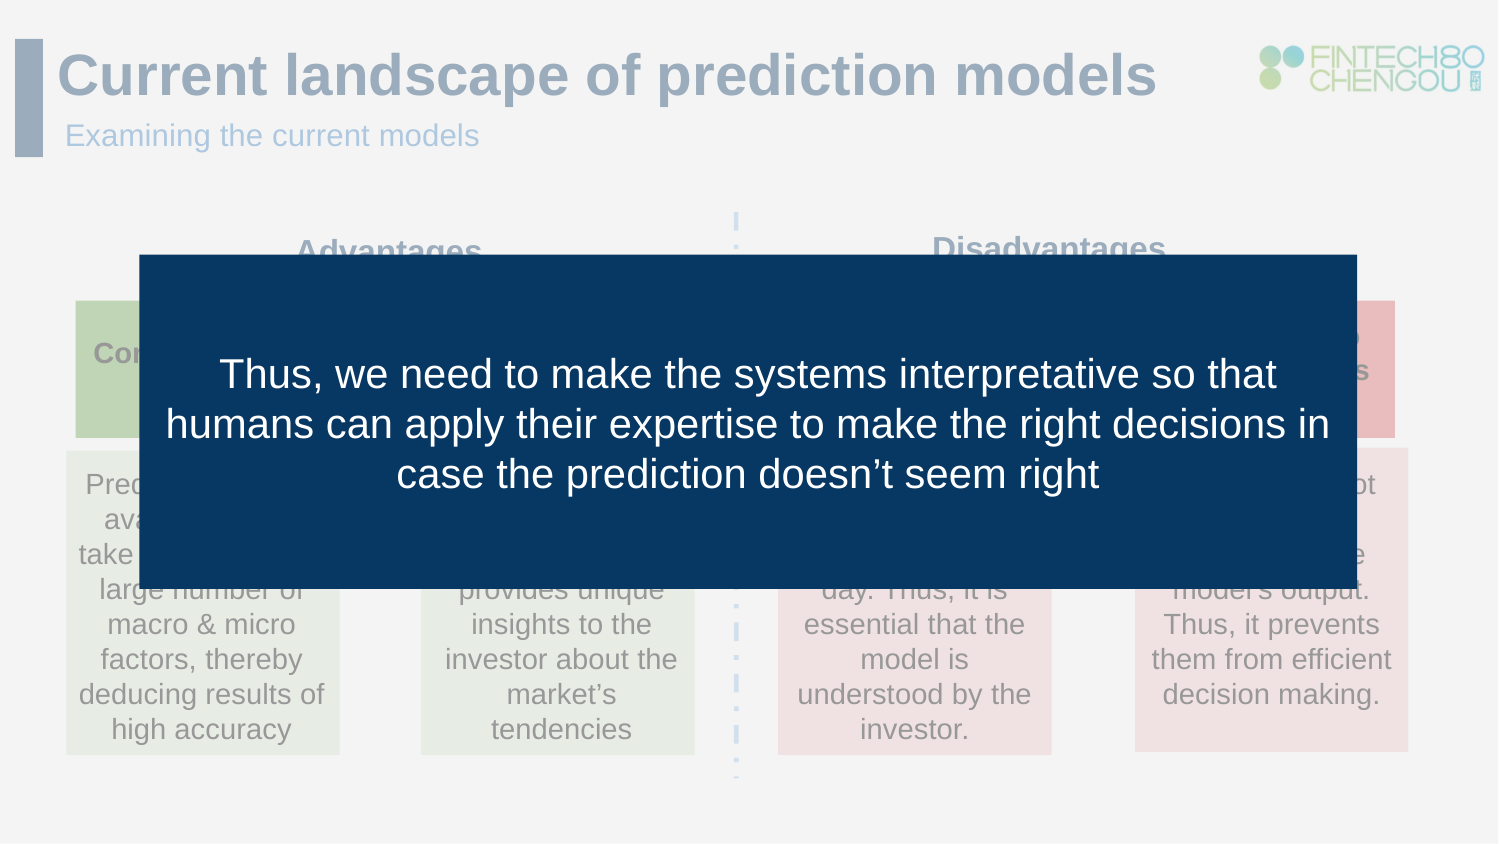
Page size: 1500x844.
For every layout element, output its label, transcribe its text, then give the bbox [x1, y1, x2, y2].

picture [1251, 38, 1491, 96]
text_box Thus, we need to make the systems interpretative so that humans can apply their expertise to make the right decisions in case the prediction doesn’t seem right [740, 254, 1358, 589]
text_box Thus, we need to make the systems interpretative so that humans can apply their expertise to make the right decisions in case the prediction doesn’t seem right [139, 254, 731, 589]
text_box [0, 0, 1499, 844]
